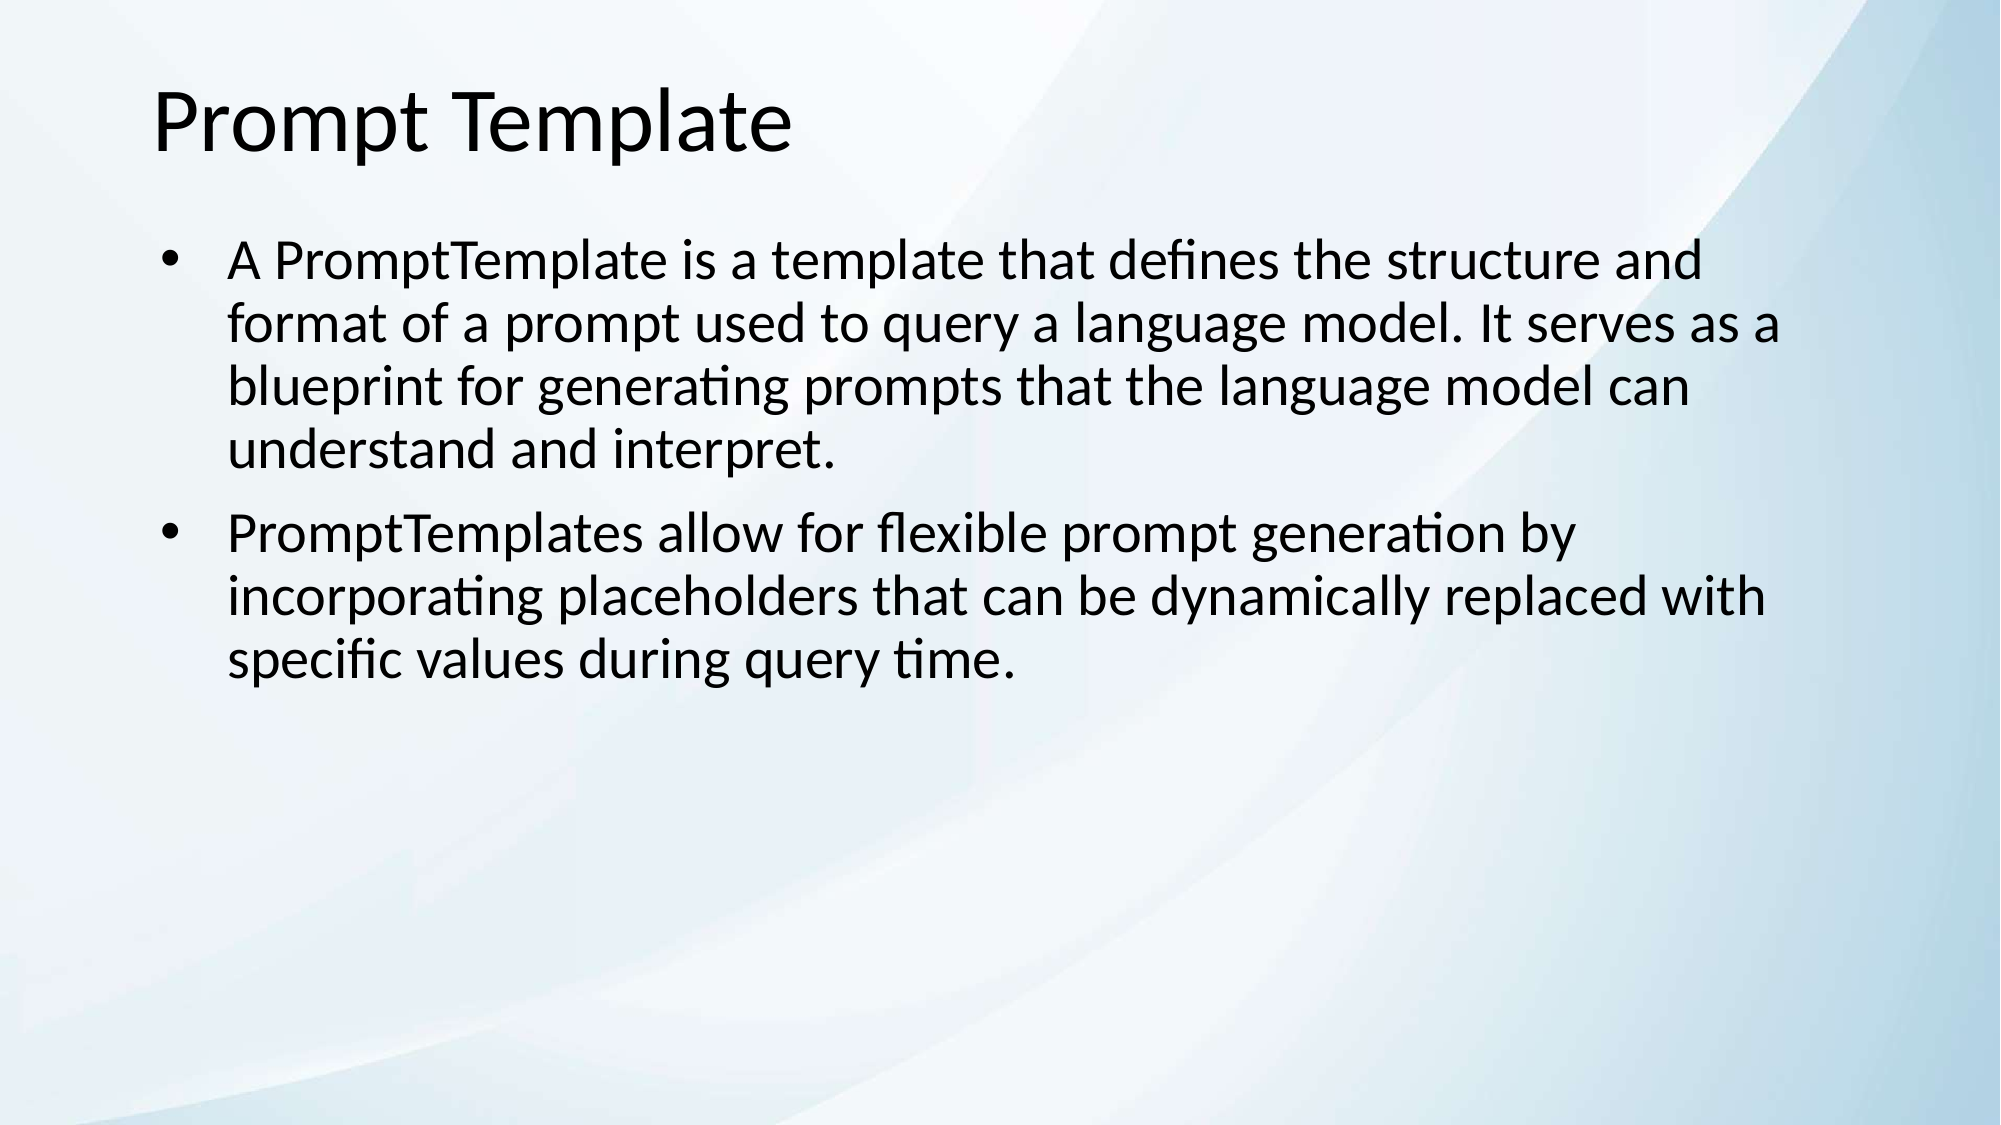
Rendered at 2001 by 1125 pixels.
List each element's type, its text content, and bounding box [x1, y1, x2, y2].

title Prompt Template [137, 59, 1863, 184]
list A PromptTemplate is a template that defines the structure and format of a prompt used to query a language model. It serves as a blueprint for generating prompts that the language model can understand and interpret. PromptTemplates allow for flexible prompt generation by incorporating placeholders that can be dynamically replaced with specific values during query time. [137, 222, 1863, 999]
picture [0, 0, 2000, 1125]
